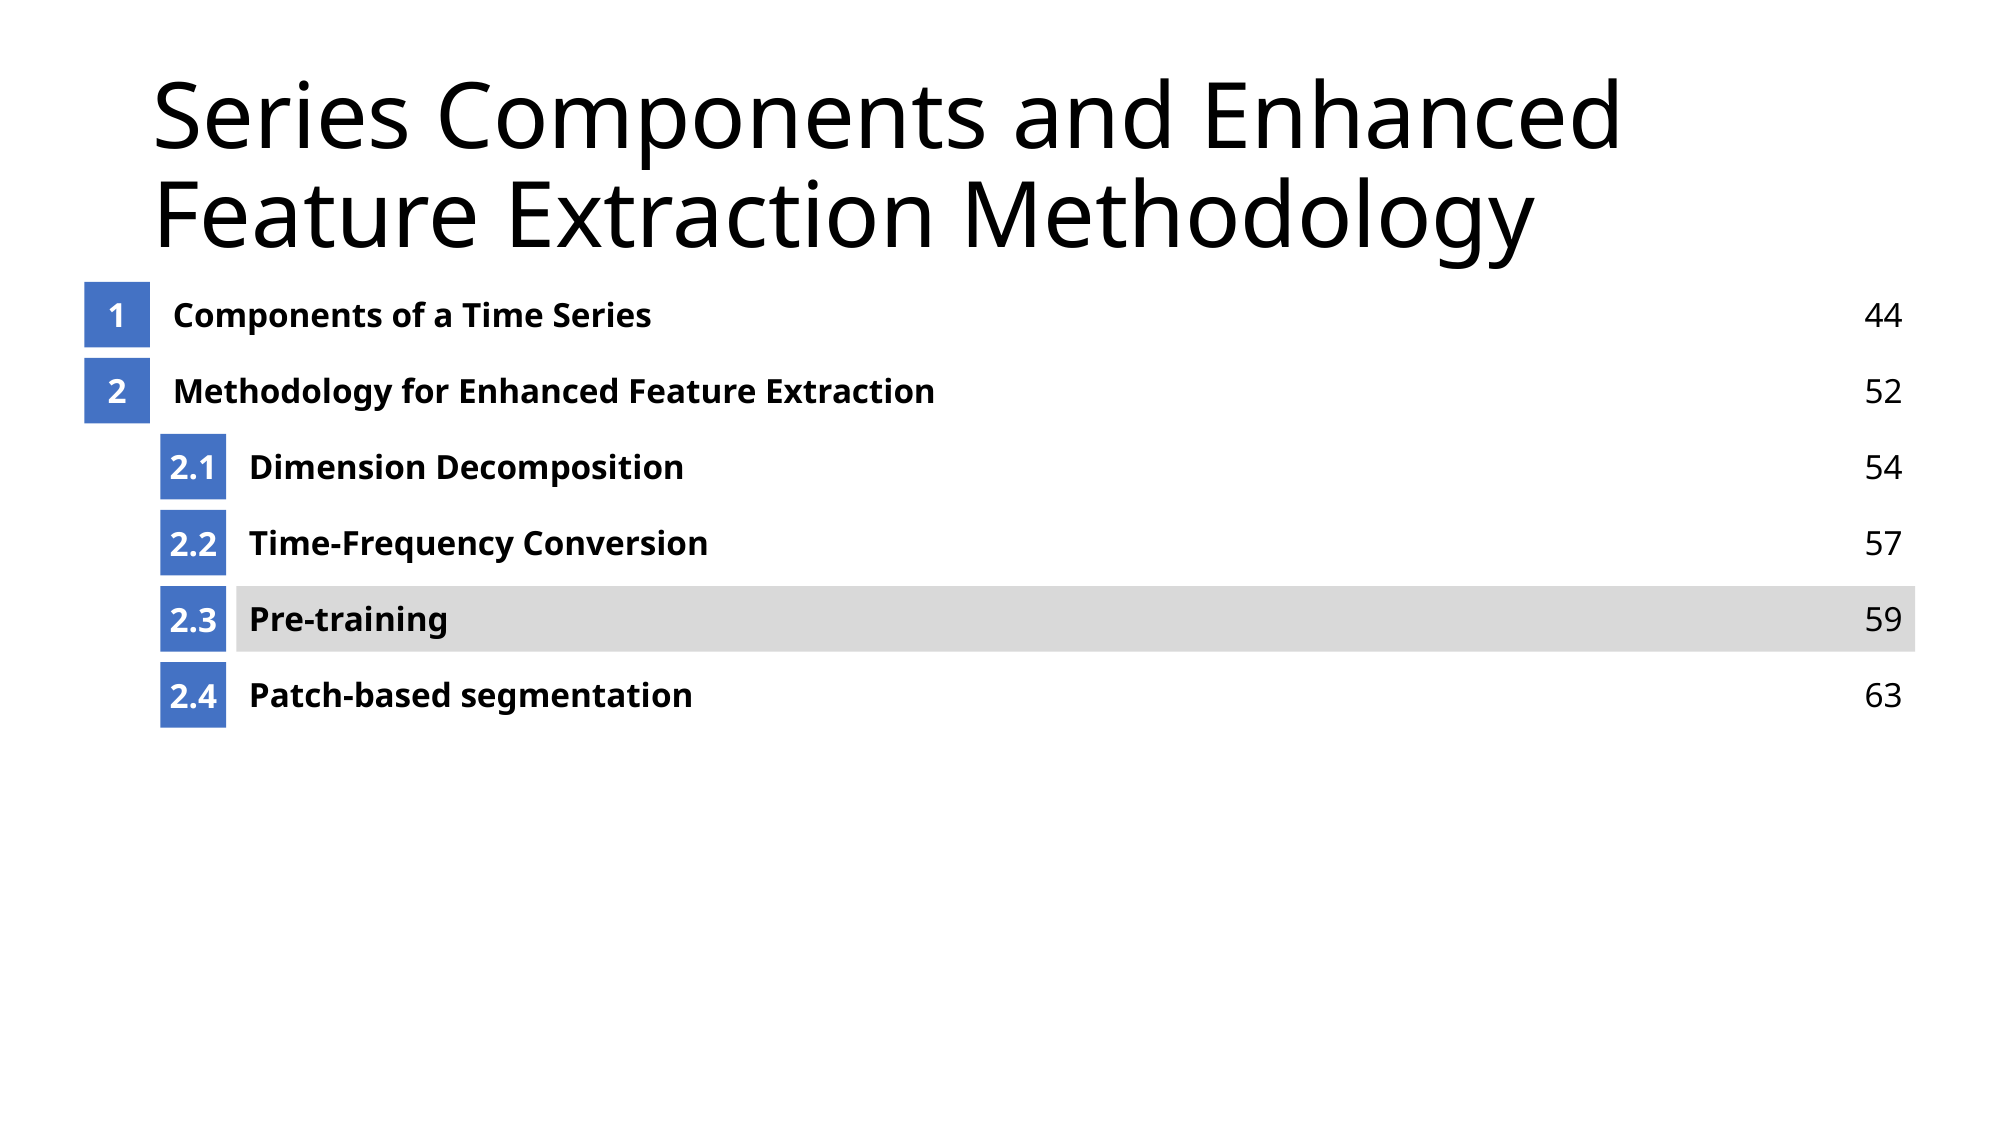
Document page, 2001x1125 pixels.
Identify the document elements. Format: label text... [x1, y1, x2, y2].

title Series Components and Enhanced Feature Extraction Methodology [137, 59, 1863, 278]
text_box Time-Frequency Conversion [235, 509, 953, 577]
text_box 59 [1884, 585, 1904, 653]
text_box 44 [1884, 281, 1904, 348]
text_box 2 [83, 357, 151, 424]
text_box 1 [83, 281, 151, 348]
text_box 2.1 [159, 433, 227, 500]
text_box Components of a Time Series [159, 281, 953, 348]
text_box Methodology for Enhanced Feature Extraction [159, 357, 953, 424]
text_box Patch-based segmentation [235, 661, 953, 729]
text_box 63 [1884, 661, 1904, 729]
text_box 2.4 [159, 661, 227, 729]
text_box 54 [1884, 433, 1904, 500]
text_box 57 [1884, 509, 1904, 577]
text_box Pre-training [235, 585, 953, 653]
text_box [953, 585, 1884, 653]
text_box 52 [1884, 357, 1904, 424]
text_box Dimension Decomposition [235, 433, 953, 500]
text_box [1904, 585, 1916, 653]
text_box 2.3 [159, 585, 227, 653]
text_box 2.2 [159, 509, 227, 577]
